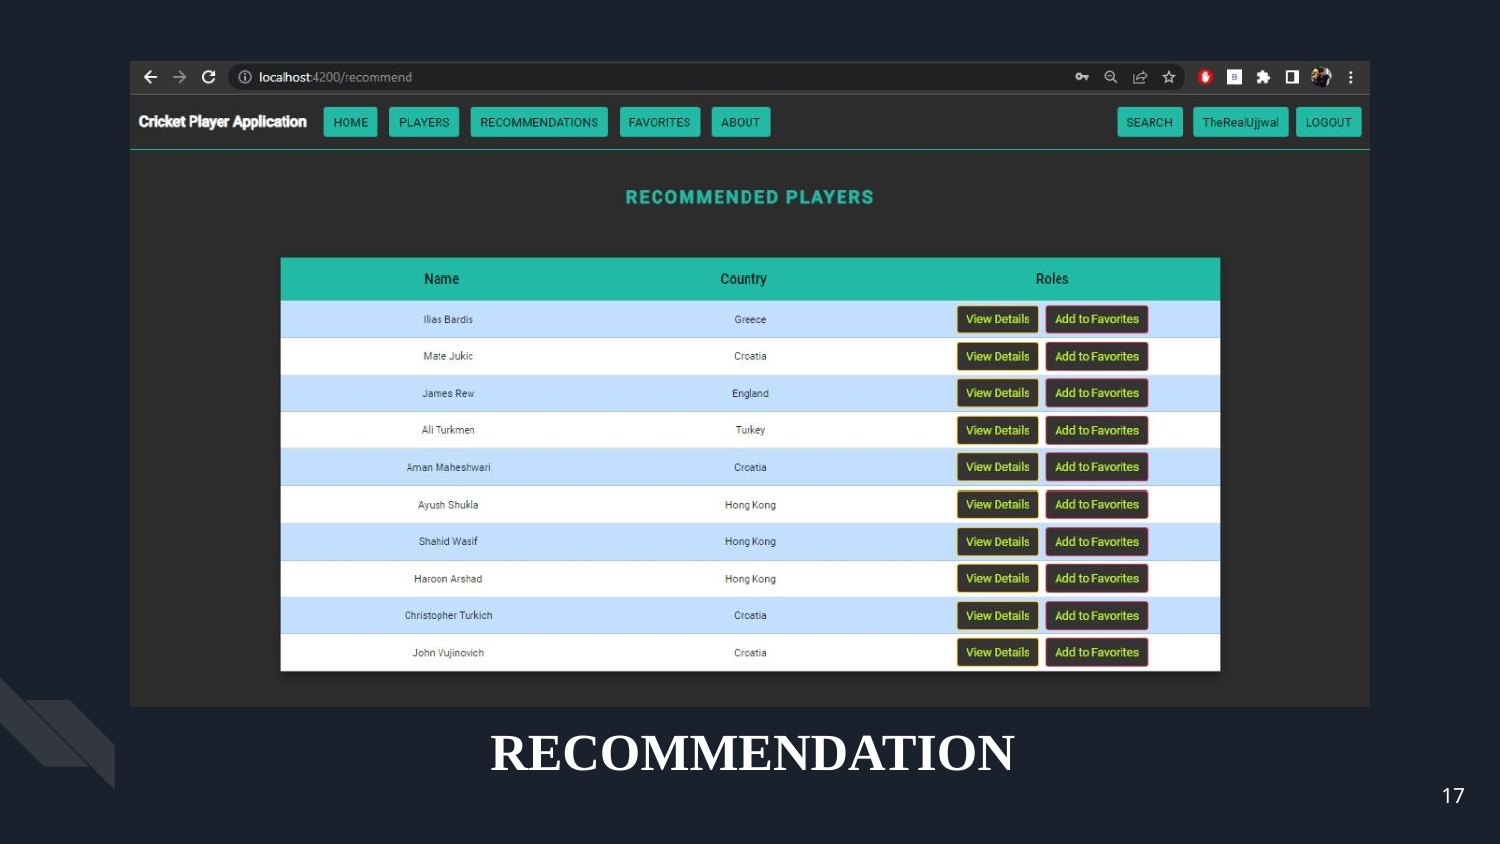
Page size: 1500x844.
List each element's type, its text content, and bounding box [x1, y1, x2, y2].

slide_number ‹#› [1389, 764, 1480, 830]
picture [130, 61, 1370, 707]
list RECOMMENDATION [133, 713, 1373, 793]
